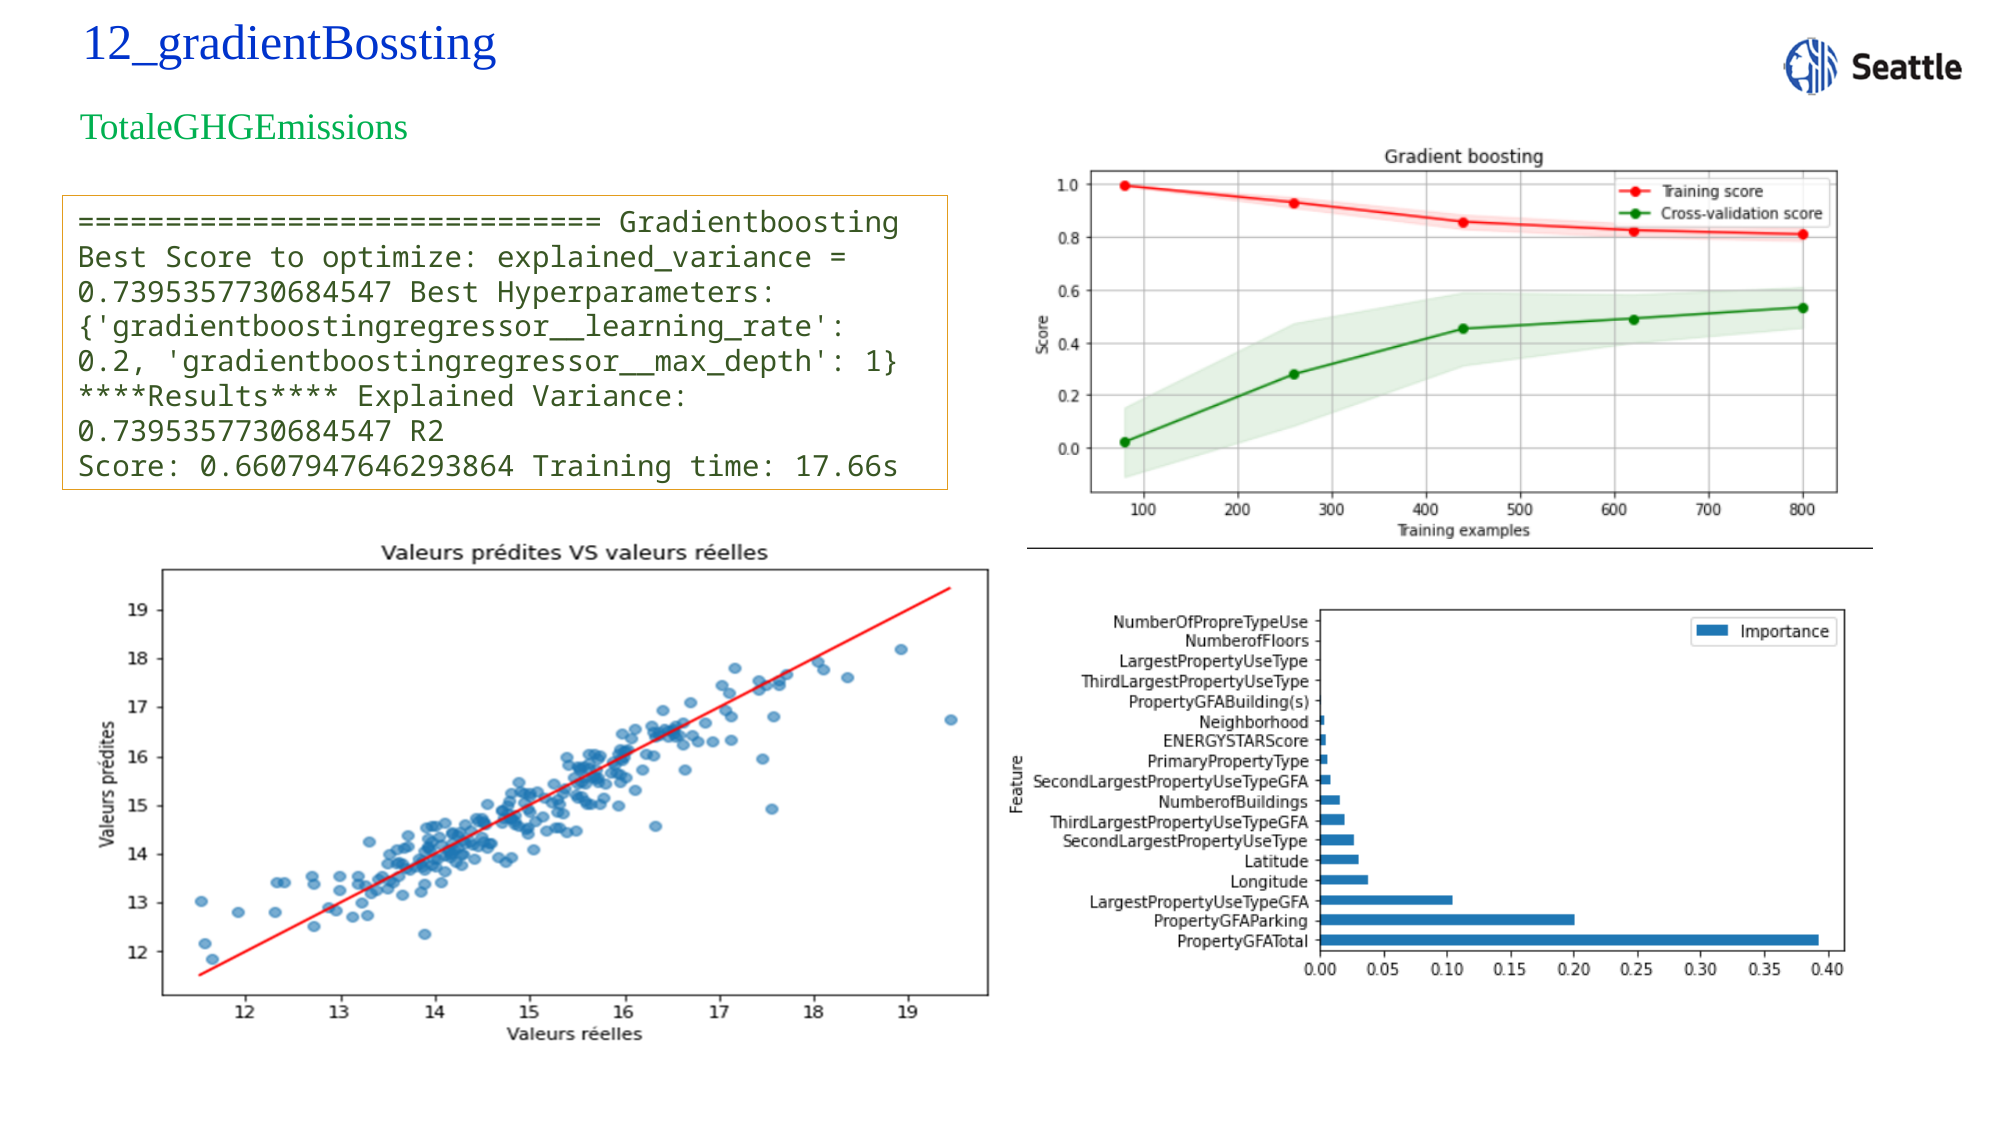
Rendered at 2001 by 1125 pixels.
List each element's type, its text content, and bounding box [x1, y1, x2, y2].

picture [1759, 12, 1986, 121]
picture [1027, 138, 1873, 549]
picture [86, 533, 1855, 1054]
text_box TotaleGHGEmissions [65, 94, 524, 155]
text_box ============================== Gradientboosting Best Score to optimize: explained_variance = 0.7395357730684547 Best Hyperparameters: {'gradientboostingregressor__learning_rate': 0.2, 'gradientboostingregressor__max_depth': 1} ****Results**** Explained Variance: 0.7395357730684547 R2 Score: 0.6607947646293864 Training time: 17.66s [62, 195, 948, 490]
text_box 12_gradientBossting [67, 1, 805, 137]
